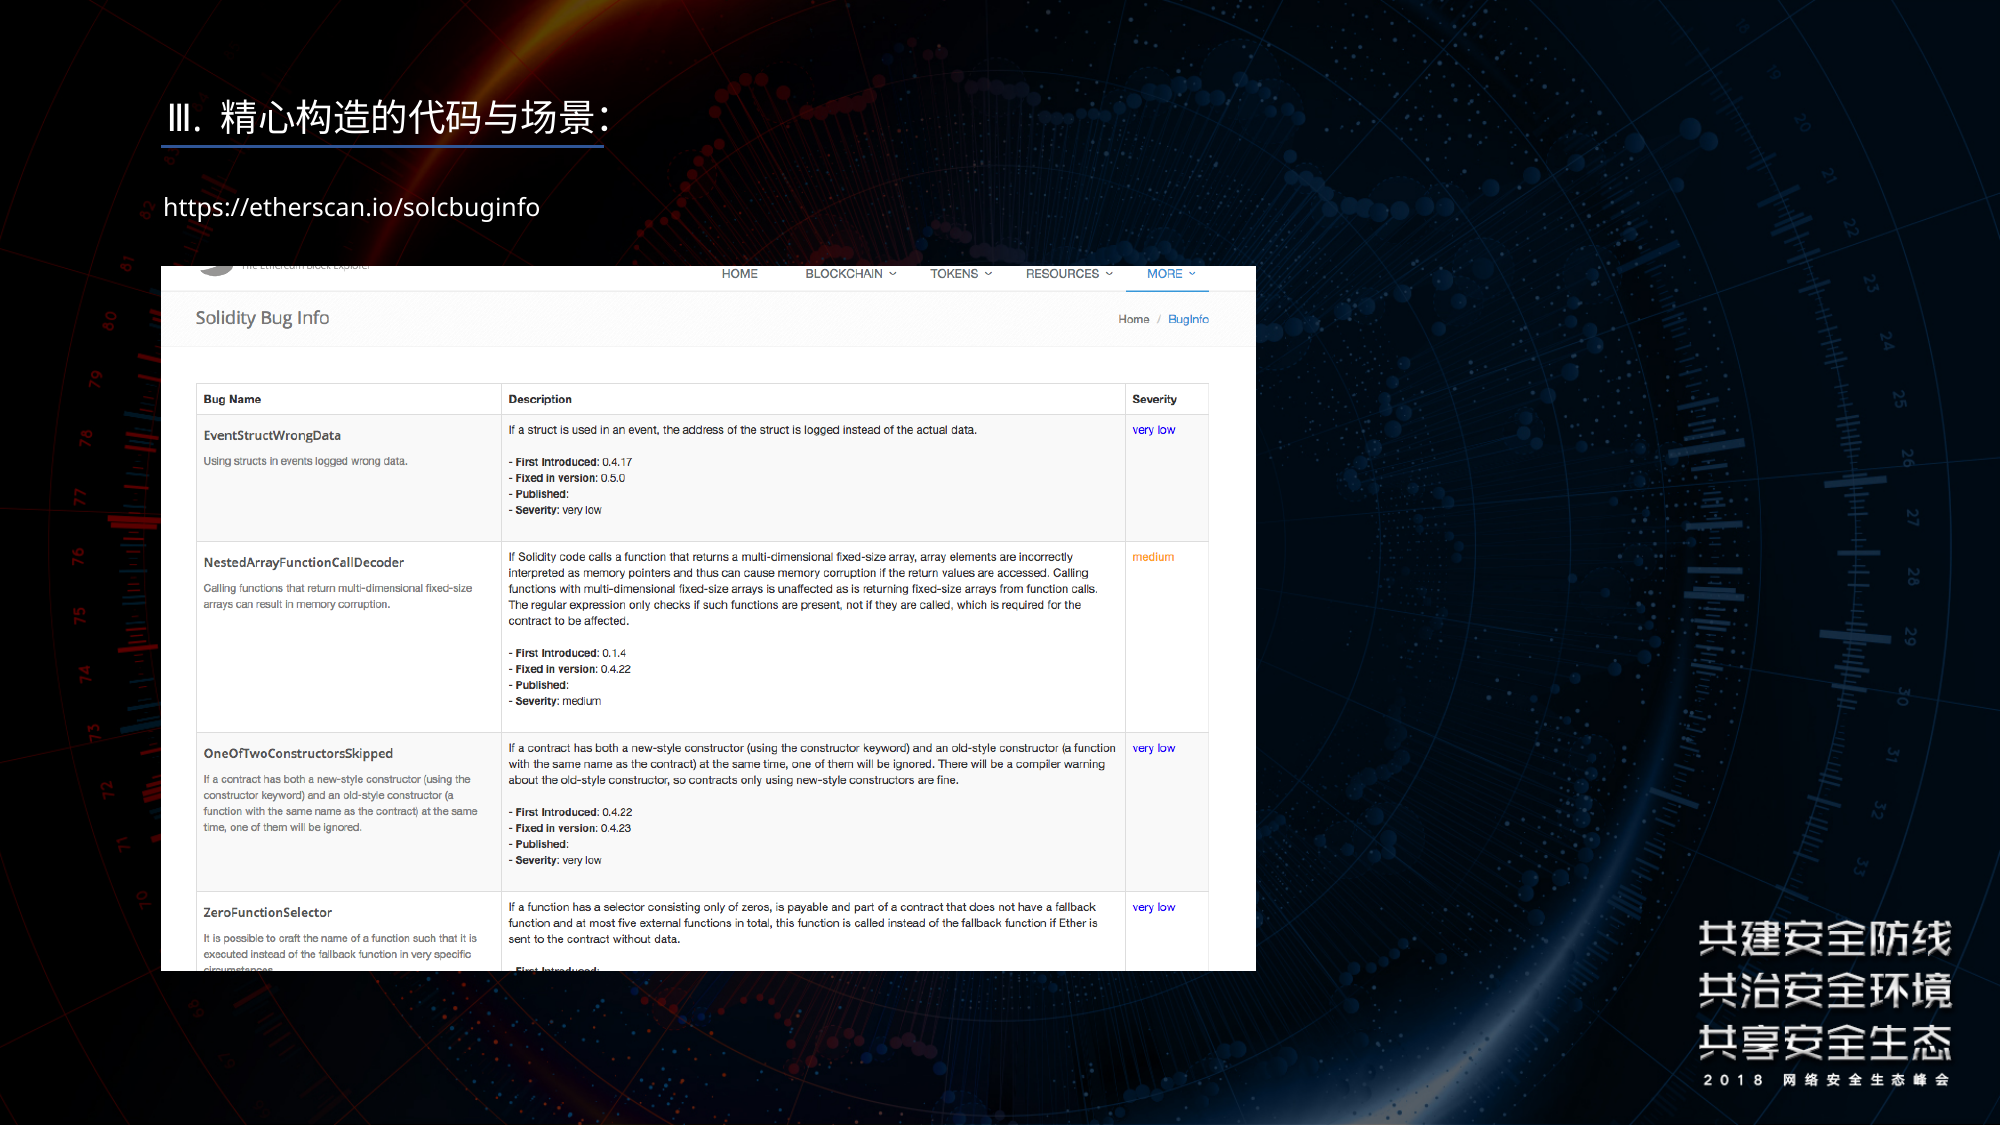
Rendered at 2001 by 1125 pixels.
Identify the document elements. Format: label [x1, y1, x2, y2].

picture [0, 0, 2000, 1125]
text_box [148, 86, 652, 147]
